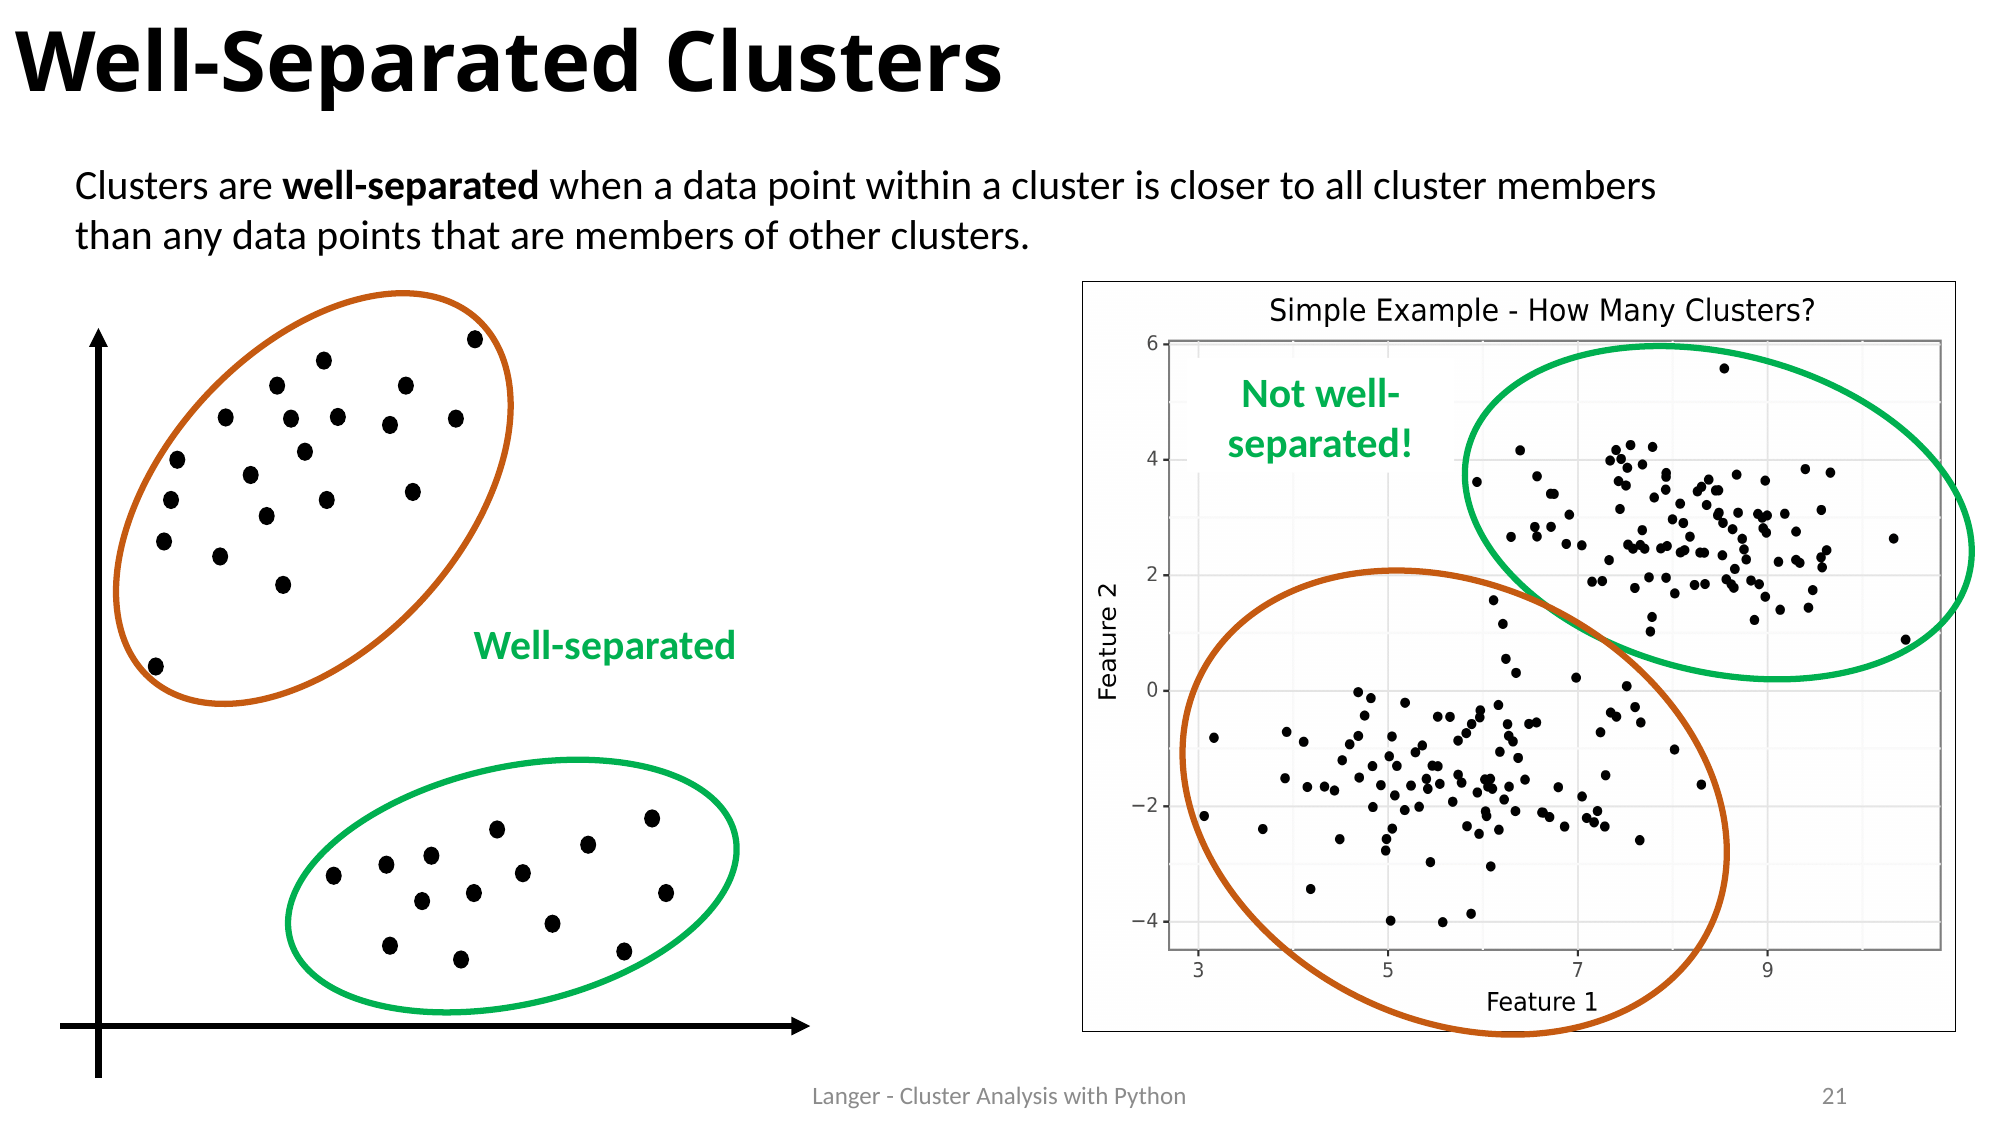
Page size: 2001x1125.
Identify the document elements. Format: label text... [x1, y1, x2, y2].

footer Langer - Cluster Analysis with Python [662, 1064, 1338, 1125]
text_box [1082, 281, 1977, 1032]
slide_number 21 [1412, 1064, 1863, 1125]
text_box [60, 255, 811, 1079]
title Well-Separated Clusters [0, 3, 1597, 128]
text_box Clusters are well-separated when a data point within a cluster is closer to all cluster members than any data points that are members of other clusters. [60, 150, 1732, 266]
